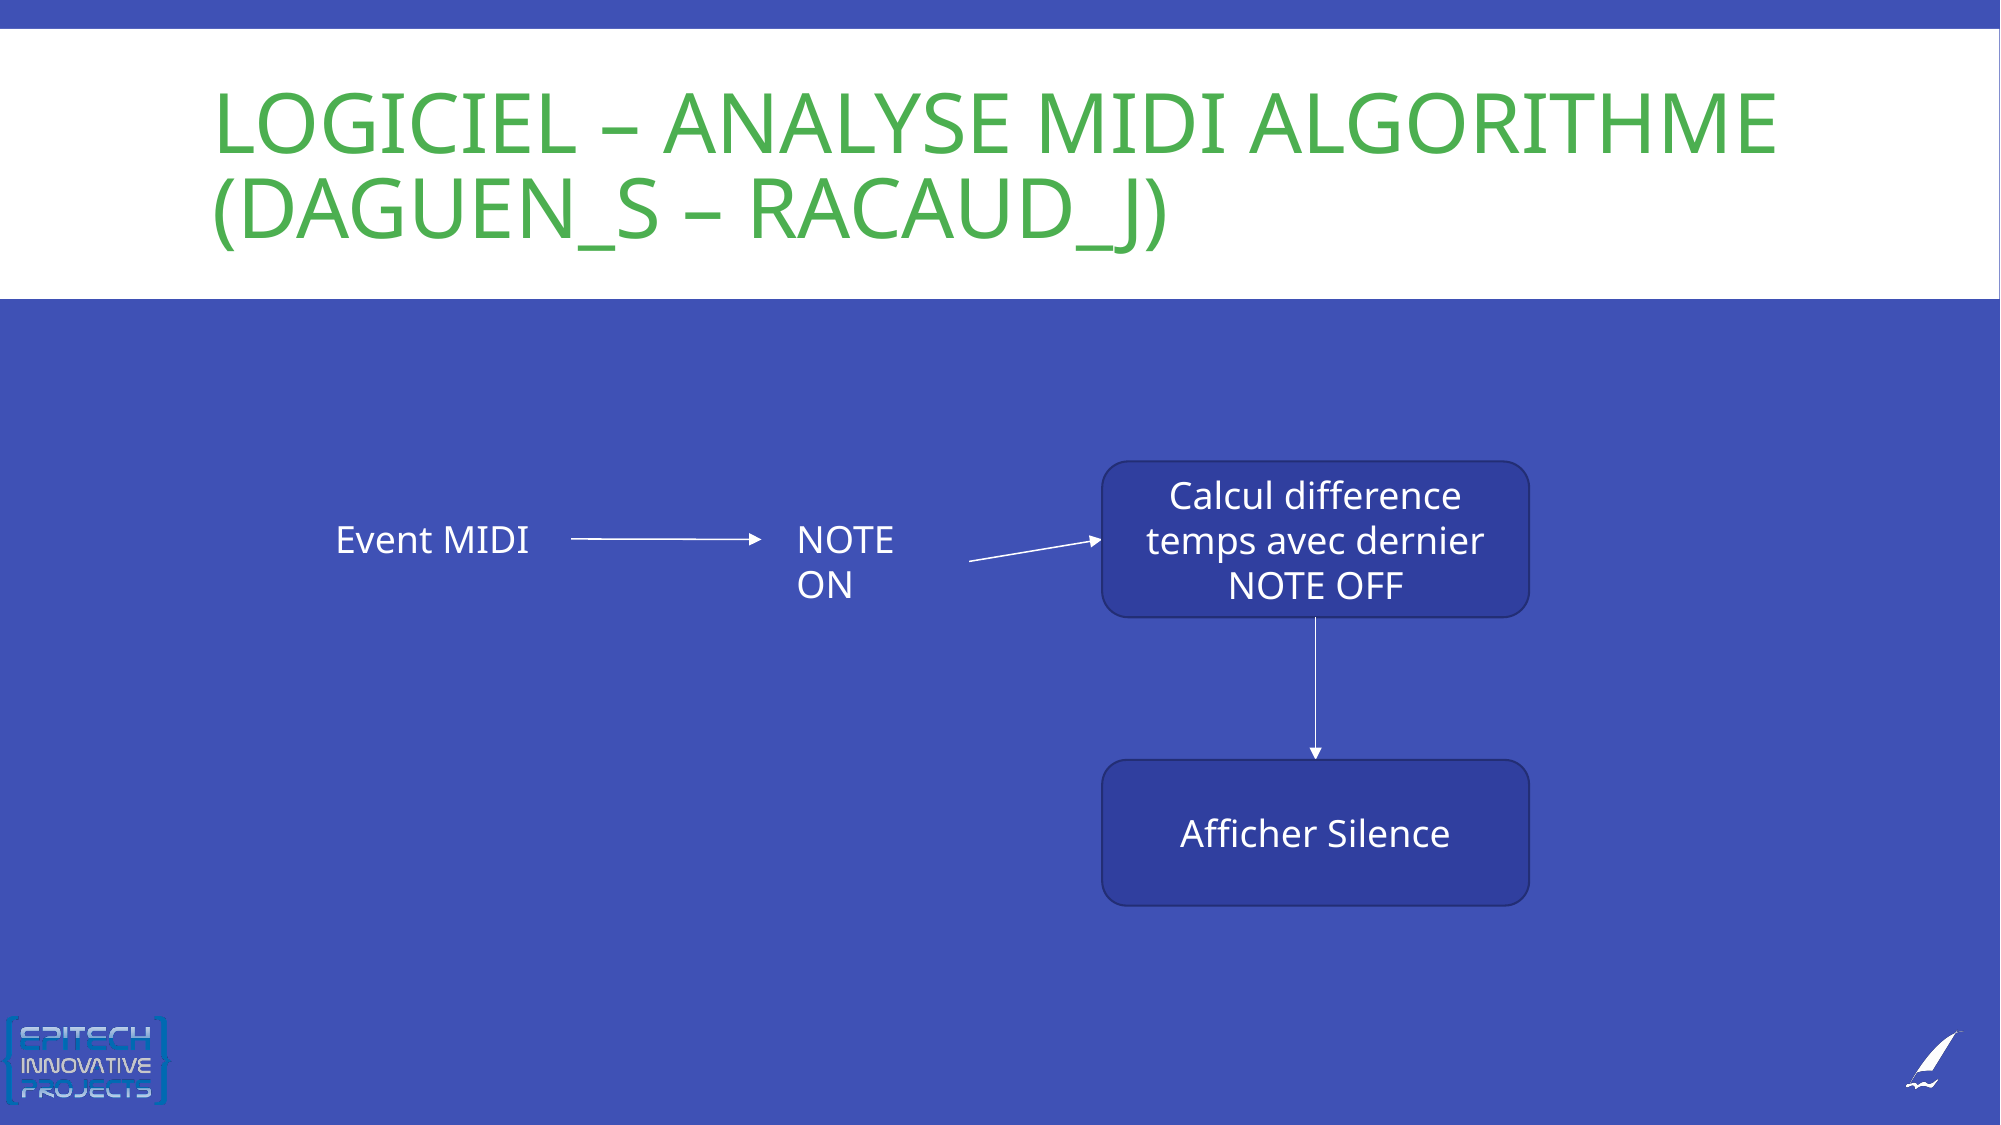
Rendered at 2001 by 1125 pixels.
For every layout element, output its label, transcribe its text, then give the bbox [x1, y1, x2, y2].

picture [0, 1016, 172, 1105]
text_box Event MIDI [320, 509, 572, 569]
picture [1869, 994, 2000, 1125]
text_box Calcul difference temps avec dernier NOTE OFF [1101, 460, 1531, 619]
text_box Afficher Silence [1101, 758, 1531, 907]
text_box NOTE ON [781, 509, 970, 614]
title Logiciel – Analyse MIDI Algorithme (daguen_s – racaud_j) [197, 46, 1803, 295]
